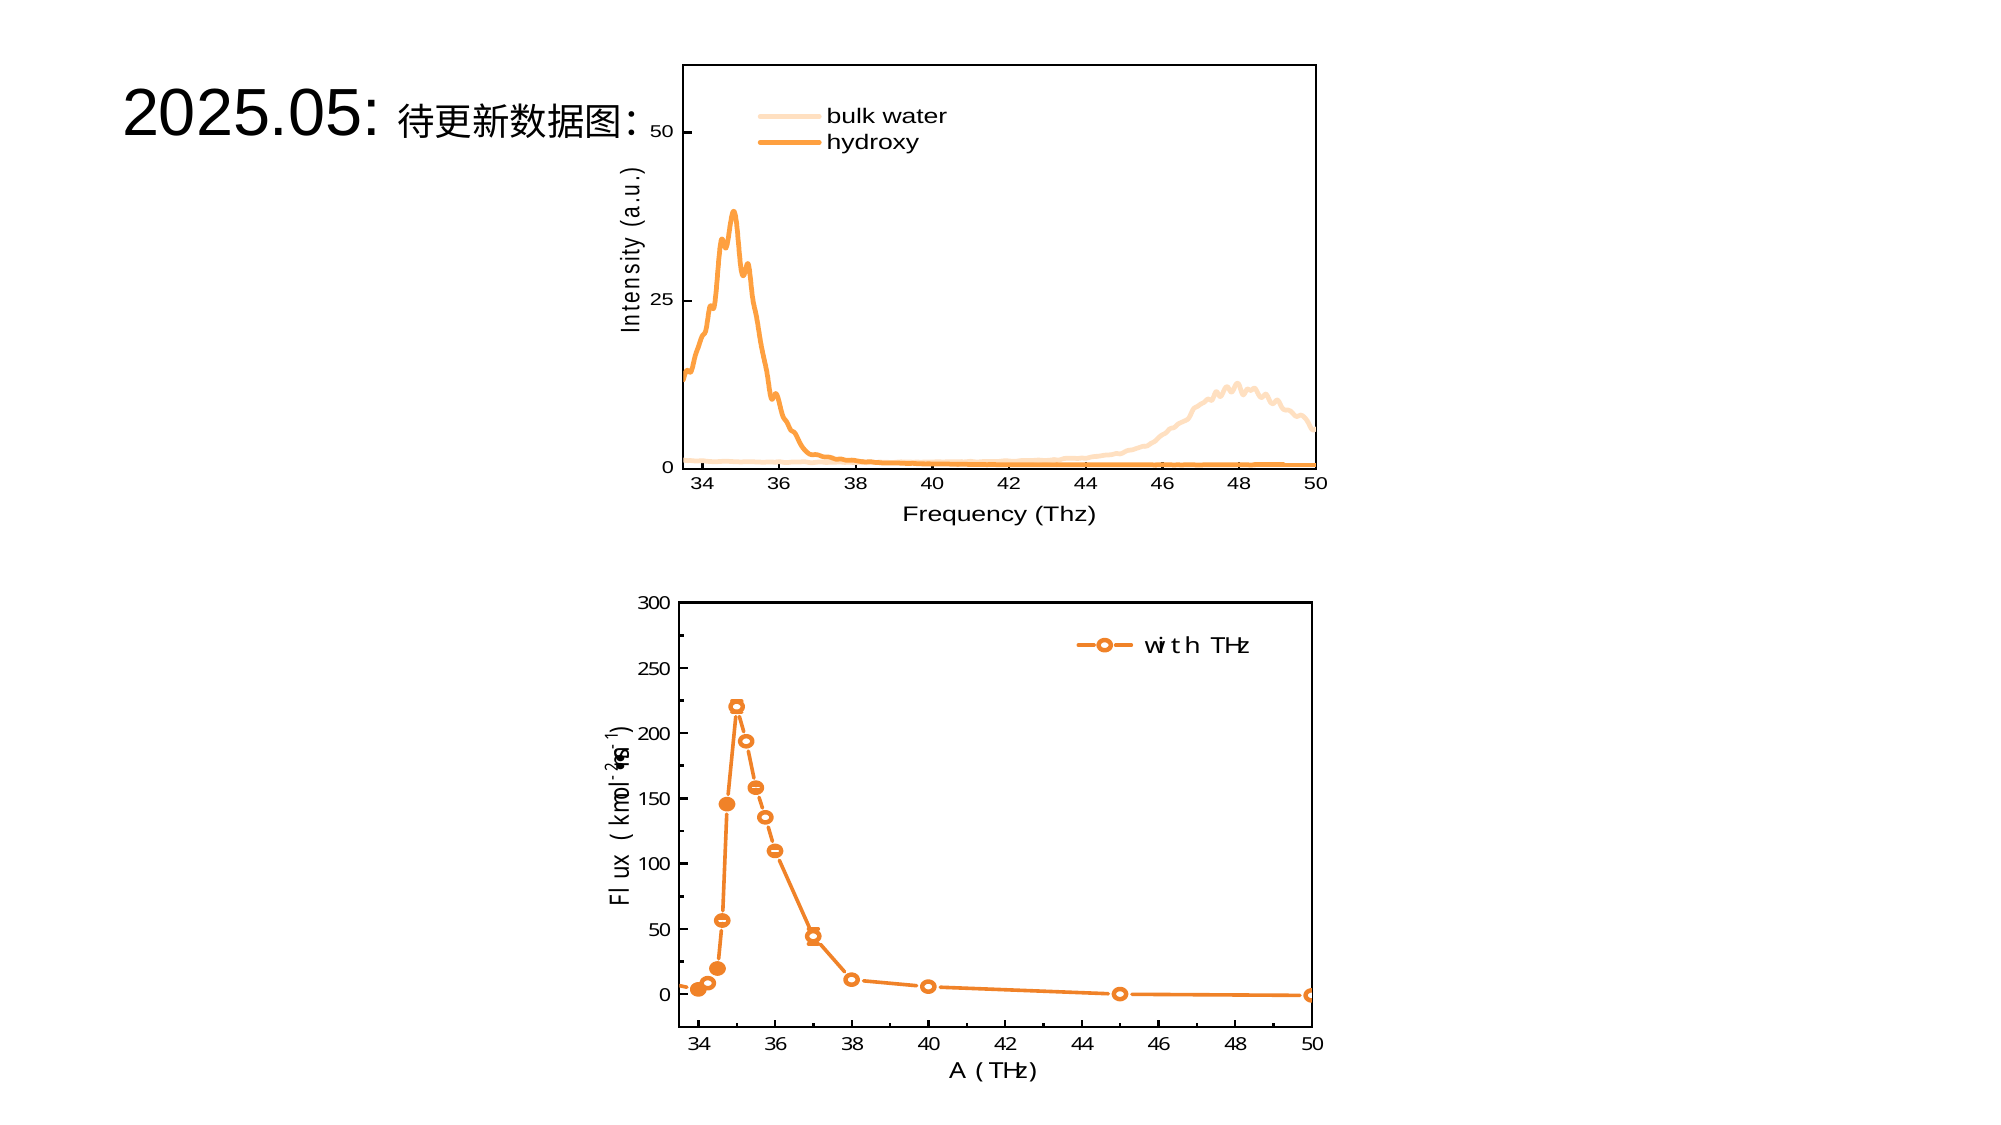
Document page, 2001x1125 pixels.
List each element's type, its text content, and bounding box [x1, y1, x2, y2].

text_box 2025.05:待更新数据图： [107, 61, 516, 157]
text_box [512, 533, 1443, 1125]
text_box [516, 0, 1447, 563]
